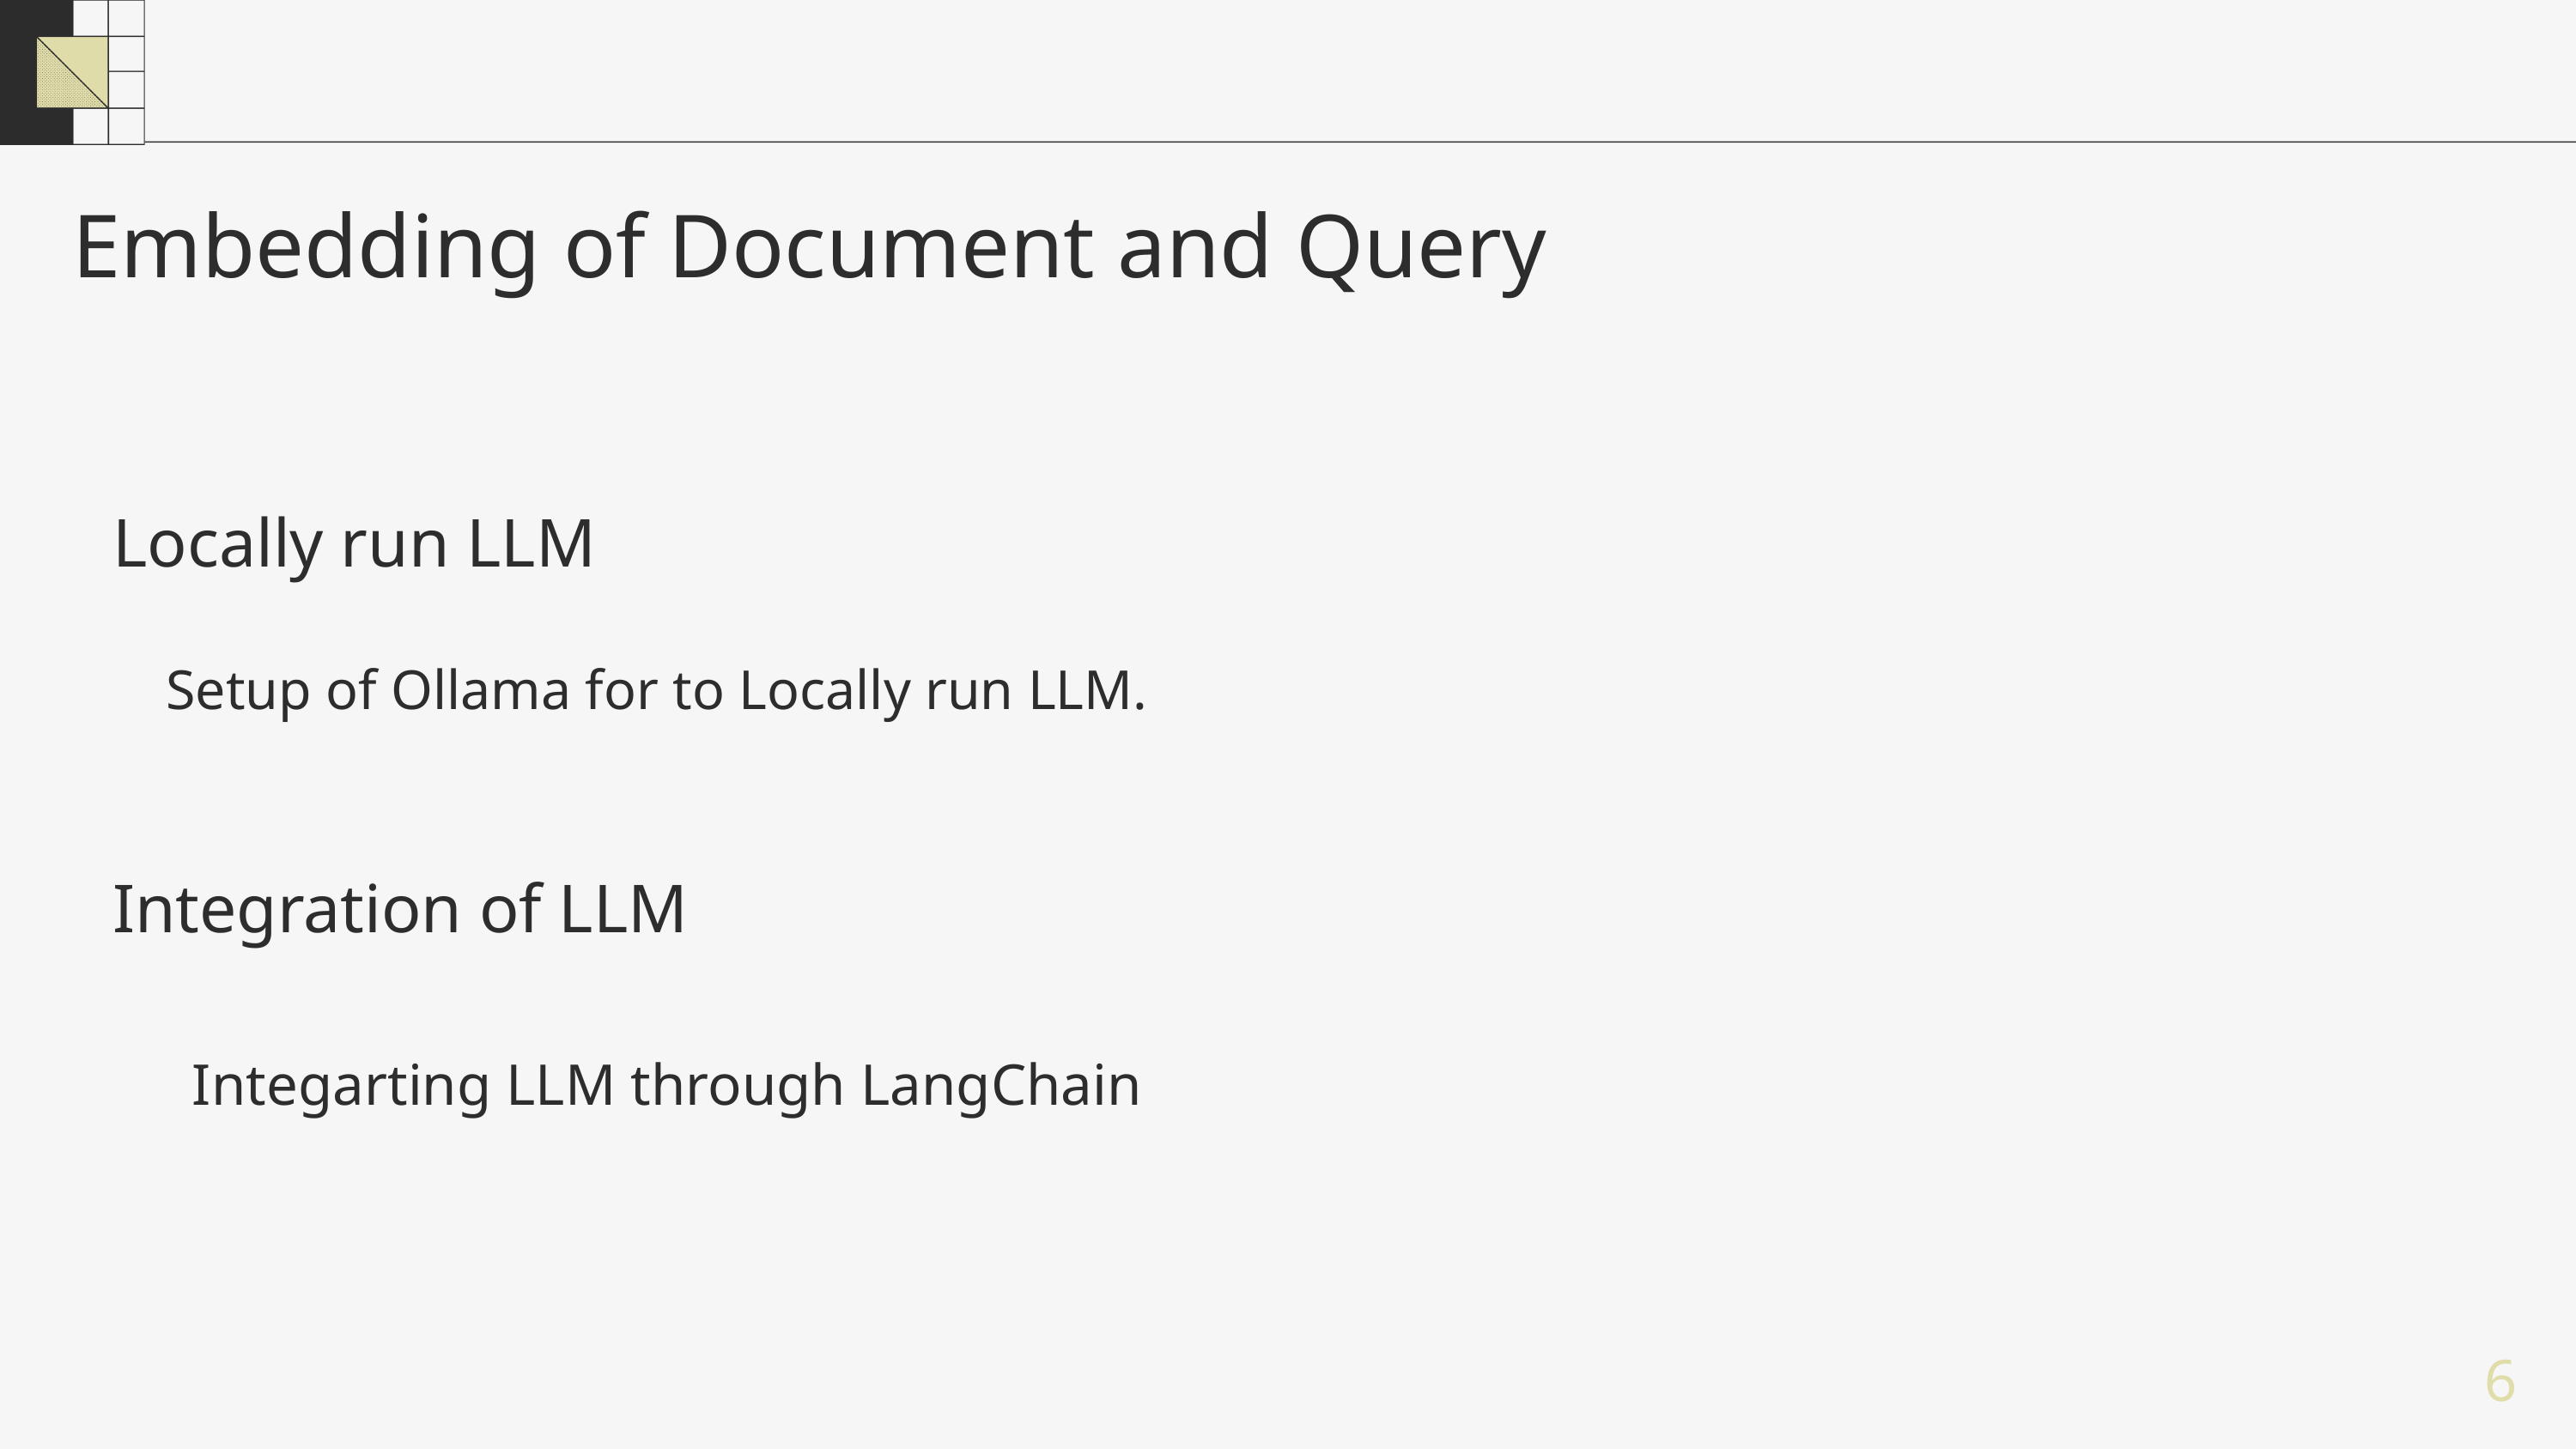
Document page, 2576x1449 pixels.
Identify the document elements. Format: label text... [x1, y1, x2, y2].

text_box [0, 0, 145, 145]
text_box Integration of LLM [112, 853, 993, 946]
text_box 6 [2446, 1332, 2556, 1413]
text_box Embedding of Document and Query [72, 173, 1601, 296]
text_box Locally run LLM [112, 488, 993, 581]
text_box Setup of Ollama for to Locally run LLM. [166, 640, 2447, 963]
text_box Integarting LLM through LangChain [191, 1031, 2576, 1116]
